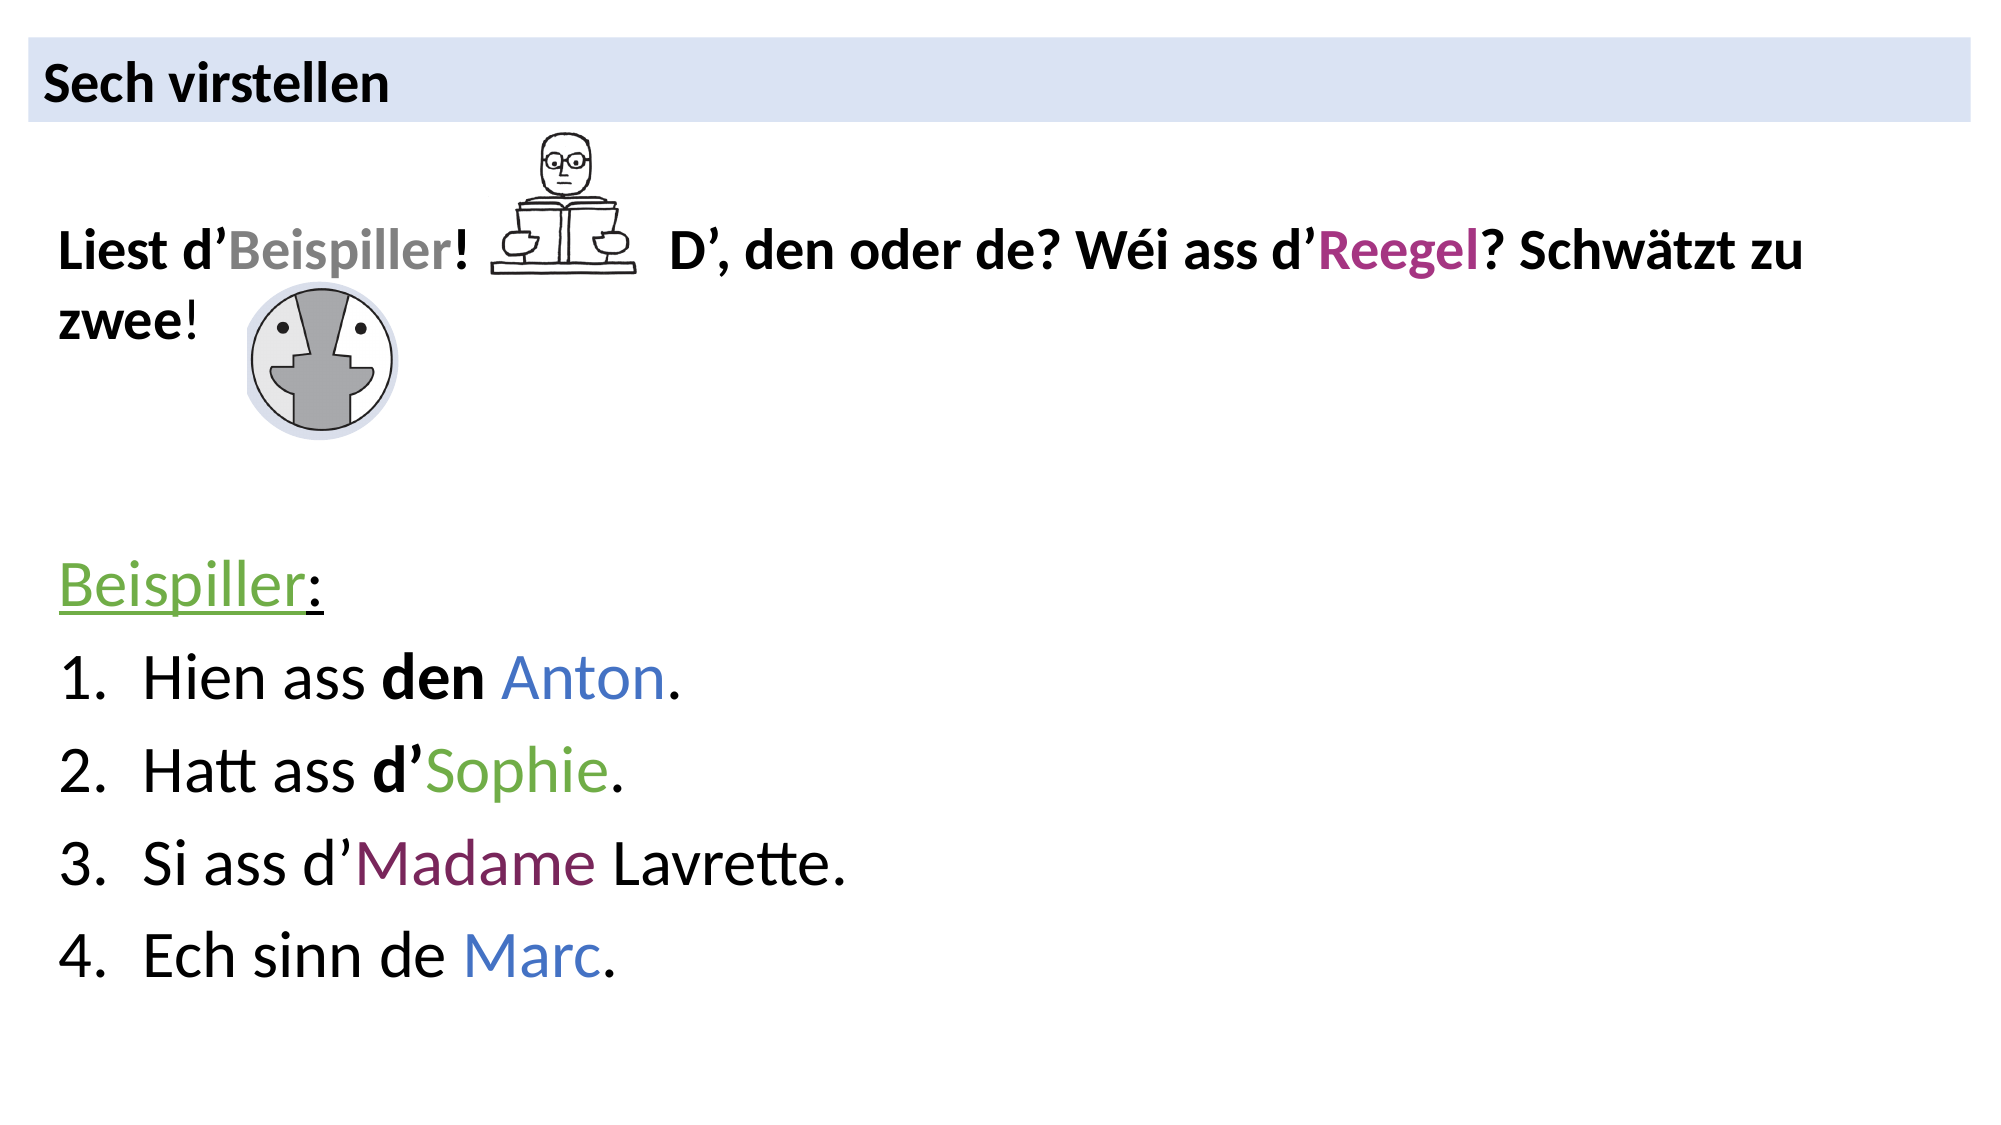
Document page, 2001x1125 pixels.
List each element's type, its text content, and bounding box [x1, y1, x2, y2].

text_box Sech virstellen [28, 37, 1971, 122]
picture [246, 281, 399, 441]
list Beispiller: Hien ass den Anton. Hatt ass d’Sophie. Si ass d’Madame Lavrette. Ech sinn de Marc. [43, 518, 1203, 1116]
text_box Liest d’Beispiller! D’, den oder de? Wéi ass d’Reegel? Schwätzt zu zwee! [43, 203, 1864, 359]
picture [480, 125, 651, 282]
